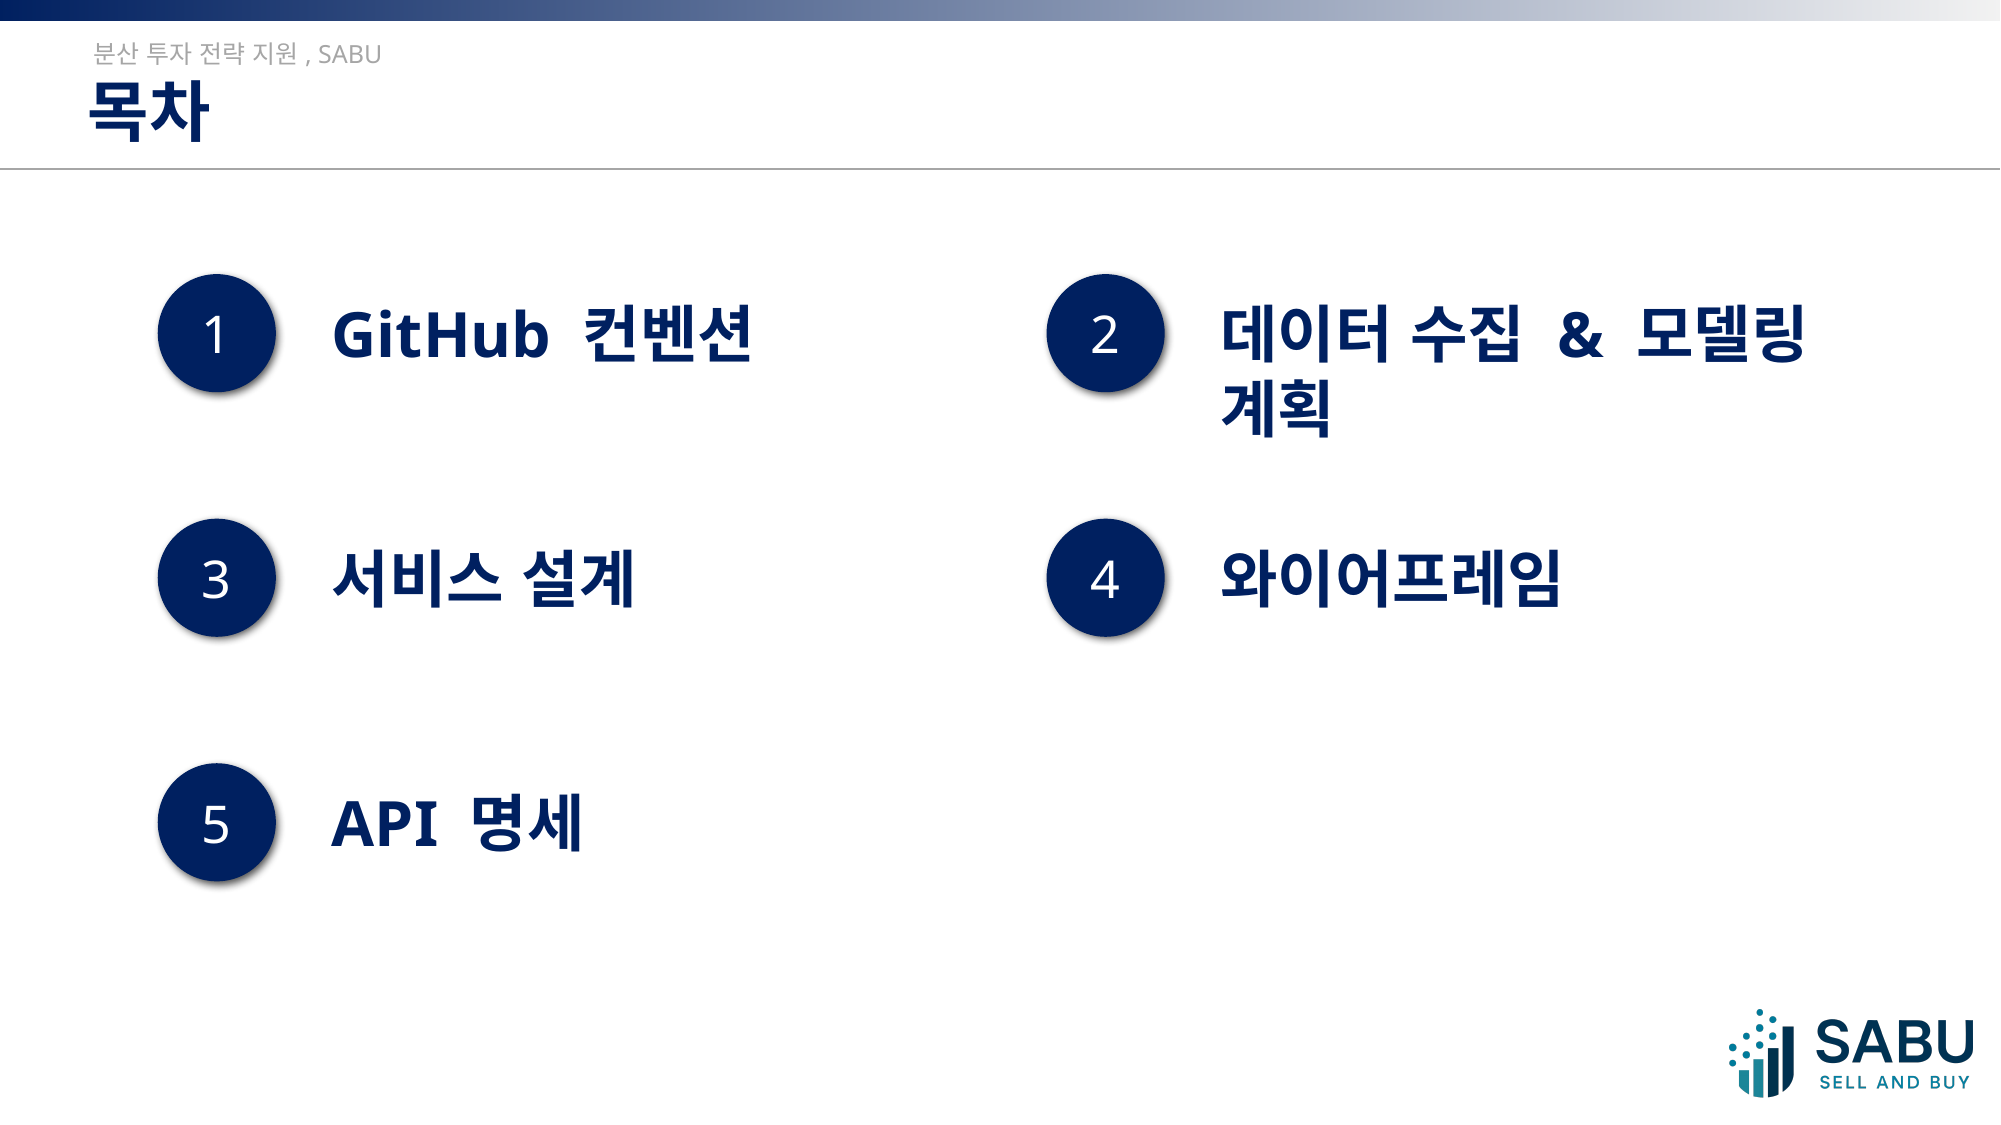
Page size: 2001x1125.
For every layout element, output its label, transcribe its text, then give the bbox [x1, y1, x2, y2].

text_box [157, 762, 883, 882]
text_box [1046, 273, 1874, 393]
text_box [157, 518, 883, 638]
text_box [157, 273, 883, 393]
text_box 목차 [87, 70, 757, 151]
picture [1729, 1009, 1973, 1098]
text_box 분산 투자 전략 지원, SABU [94, 38, 407, 69]
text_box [1046, 518, 1772, 638]
text_box [0, 0, 2000, 22]
